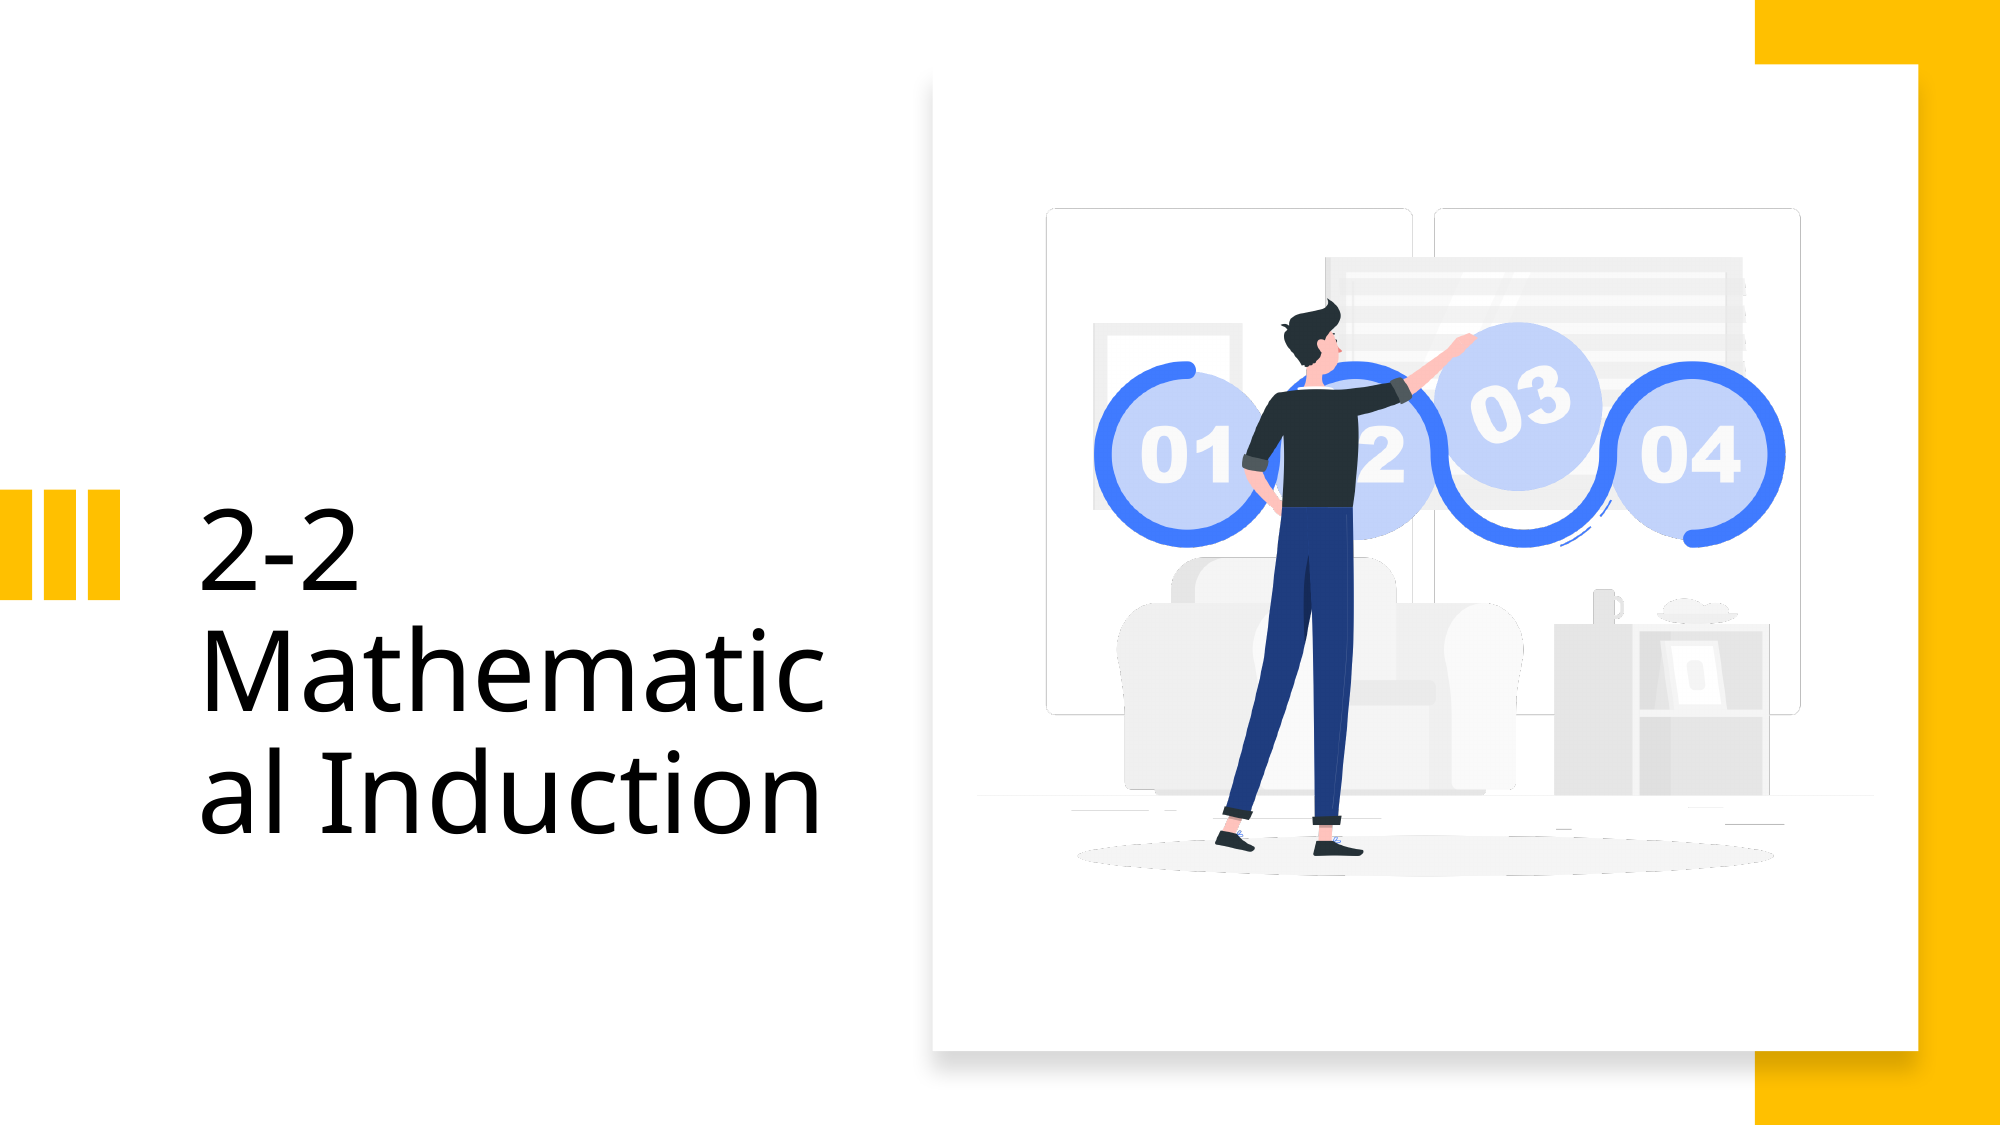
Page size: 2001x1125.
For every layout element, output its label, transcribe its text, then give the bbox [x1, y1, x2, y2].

picture [977, 109, 1874, 1006]
text_box [932, 63, 1919, 1052]
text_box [0, 489, 120, 601]
title 2-2 Mathematical Induction [182, 485, 845, 878]
text_box [0, 0, 1754, 1125]
text_box [1754, 0, 2000, 1125]
